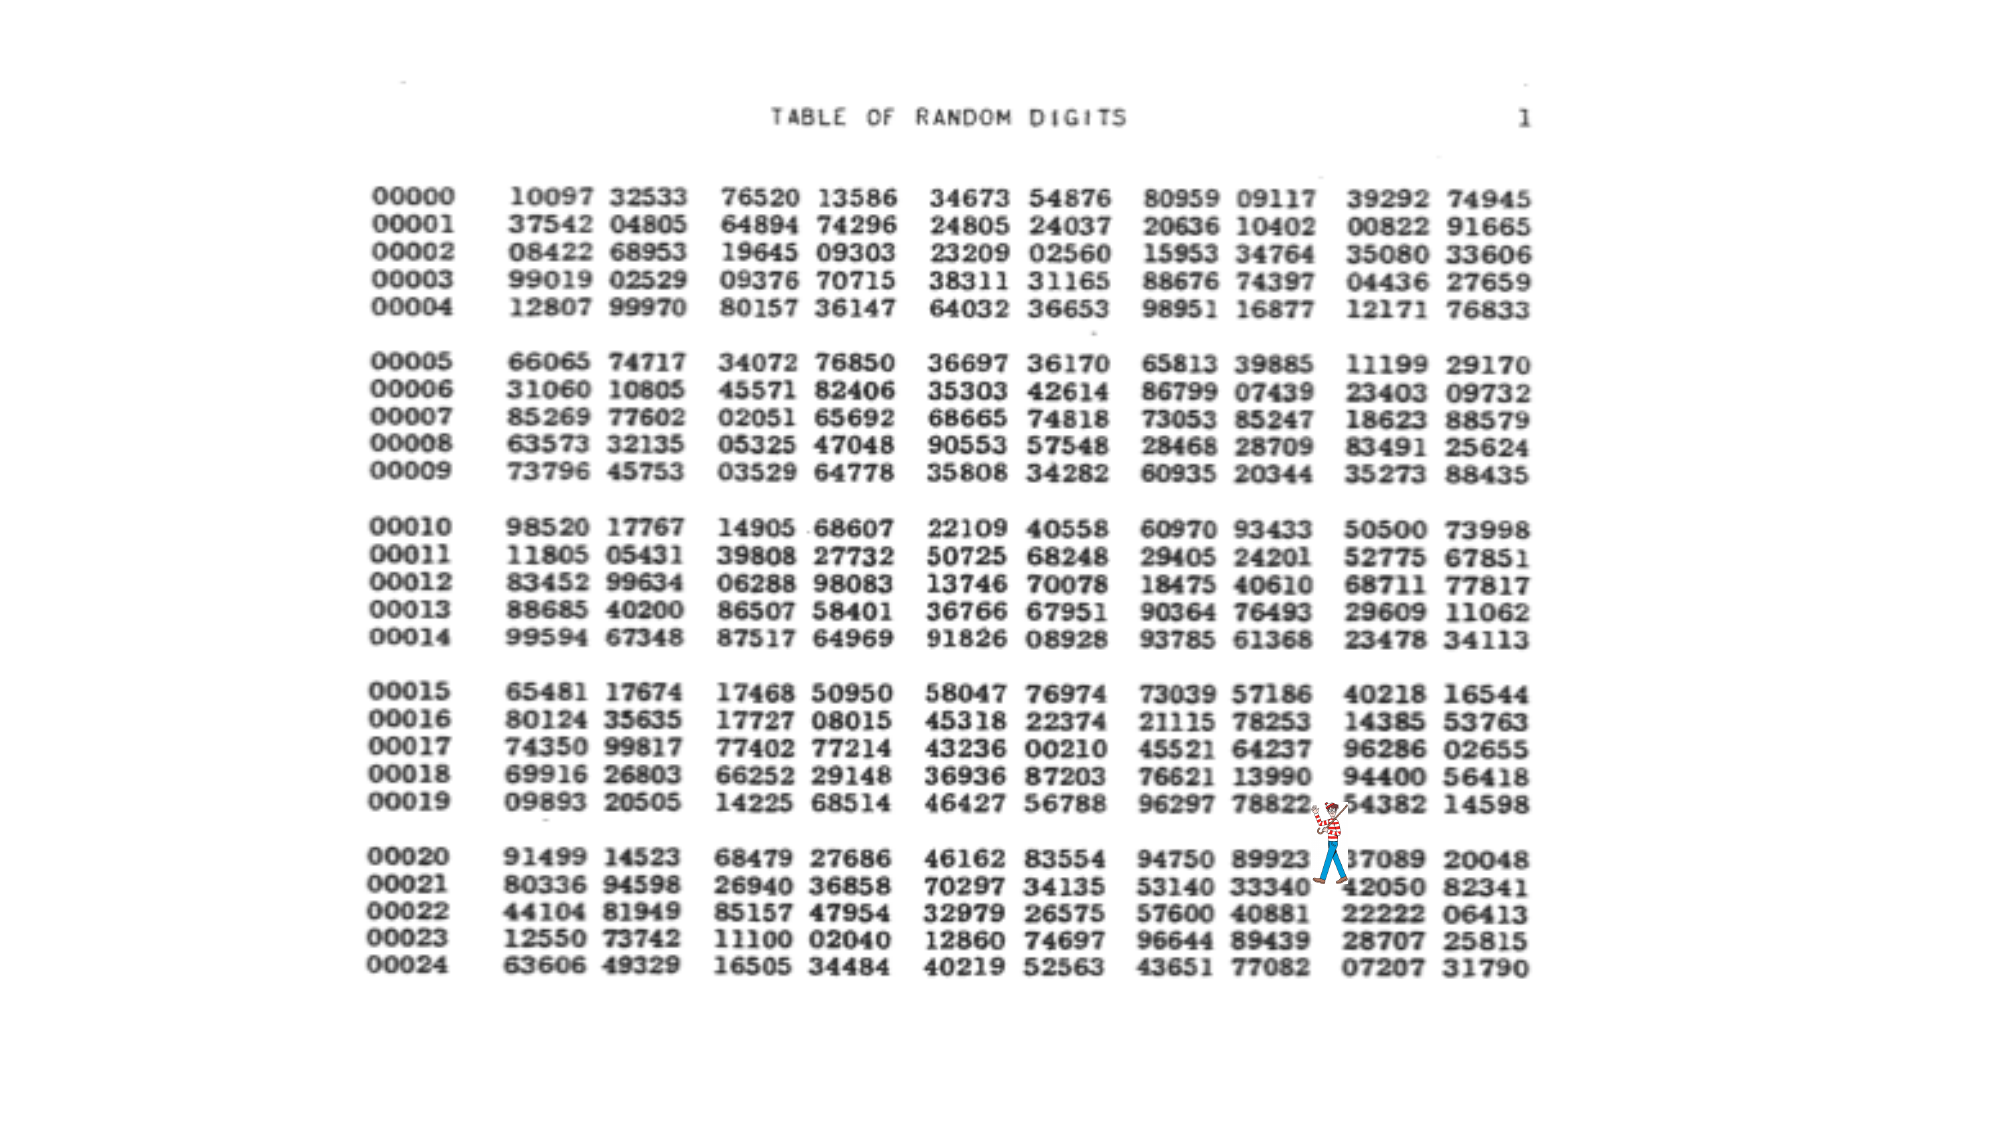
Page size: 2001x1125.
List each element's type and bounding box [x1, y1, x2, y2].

picture [1311, 802, 1348, 884]
list [227, 70, 1661, 997]
